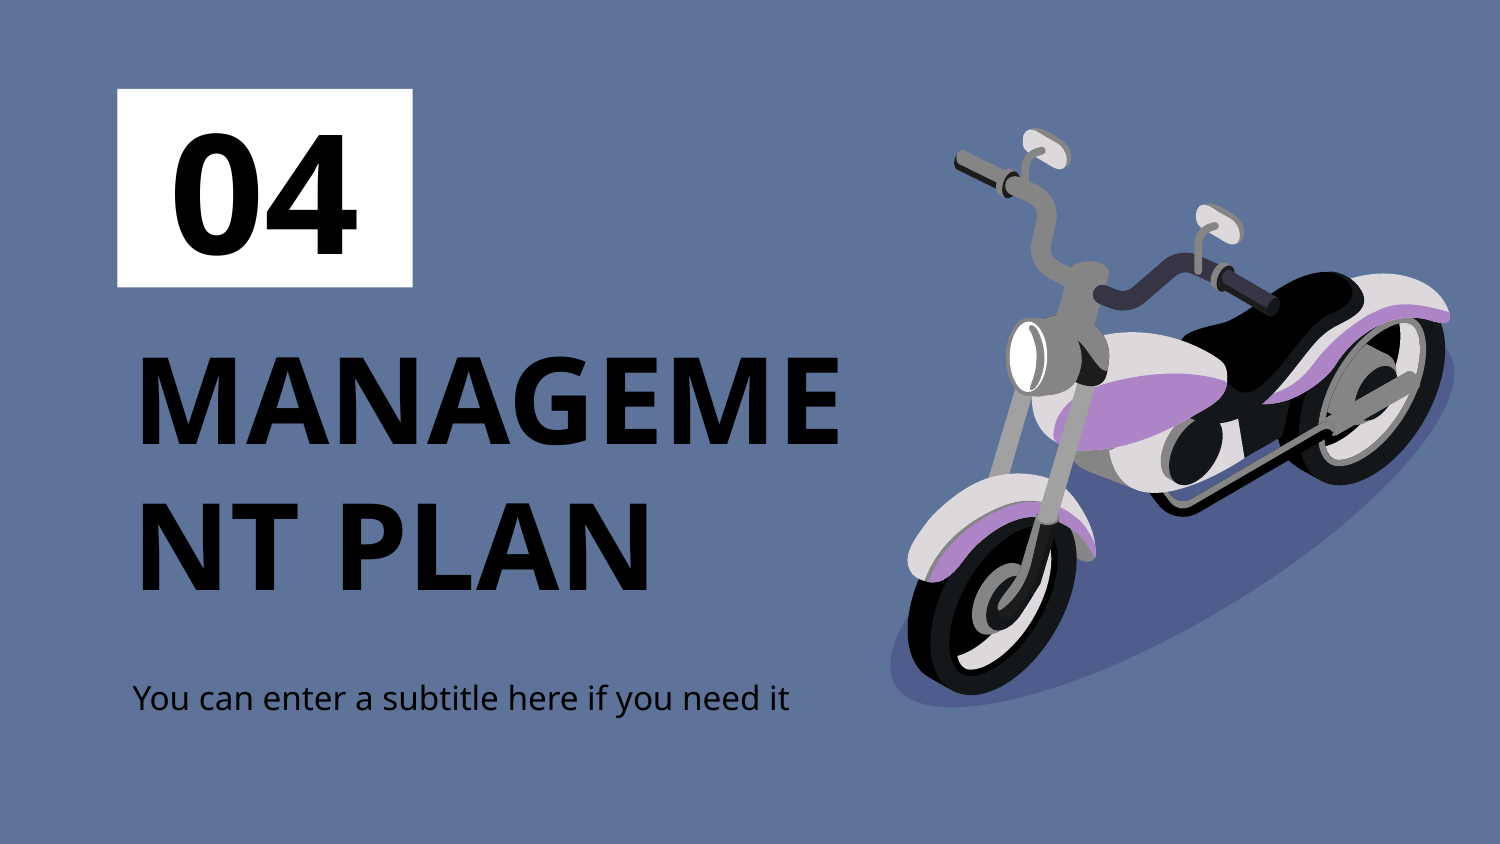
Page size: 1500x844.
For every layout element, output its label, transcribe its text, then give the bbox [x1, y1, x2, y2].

title 04 [117, 88, 413, 288]
subtitle You can enter a subtitle here if you need it [117, 662, 837, 732]
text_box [842, 126, 1500, 774]
title MANAGEMENT PLAN [117, 309, 837, 625]
